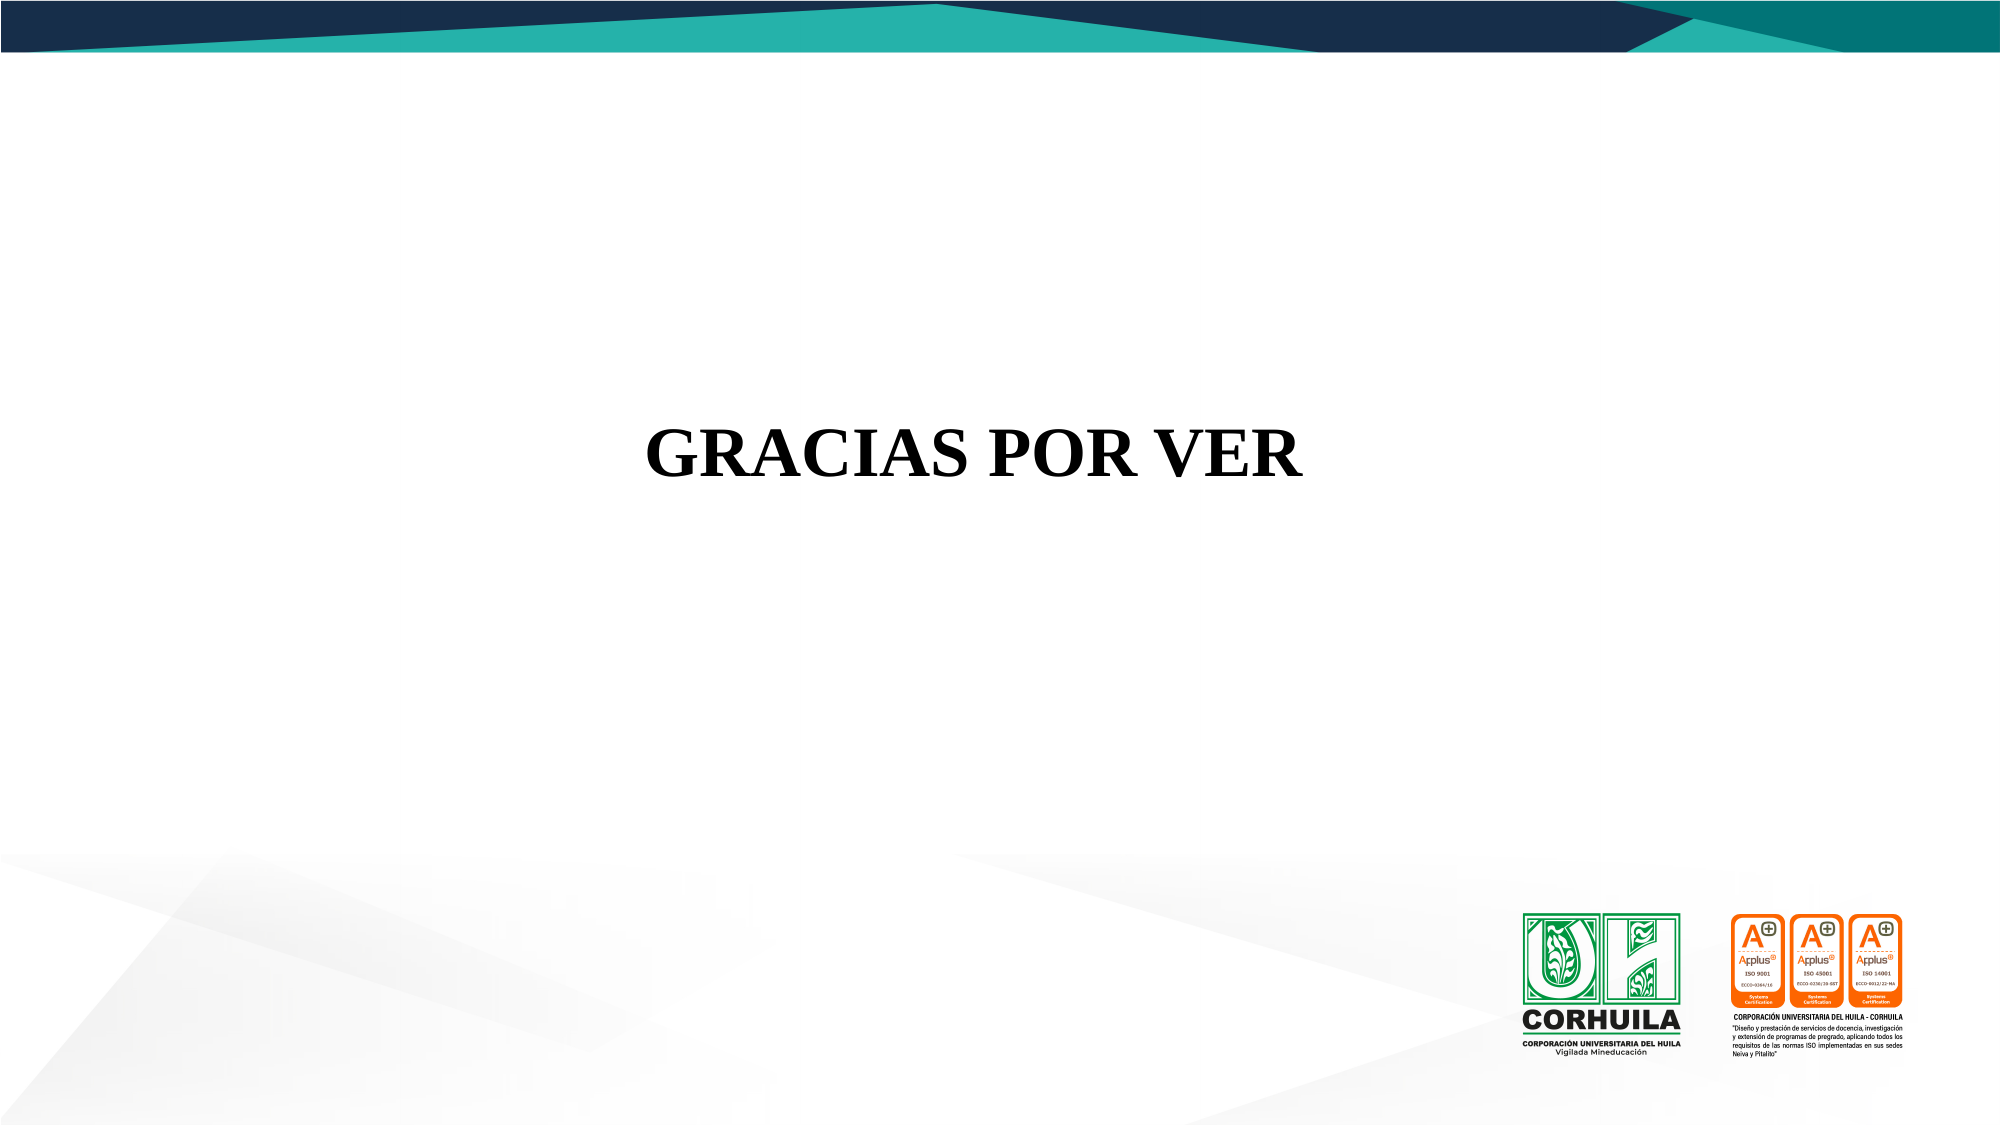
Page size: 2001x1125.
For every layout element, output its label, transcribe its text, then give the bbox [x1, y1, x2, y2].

picture [0, 0, 2000, 1125]
text_box GRACIAS POR VER [629, 397, 1371, 479]
